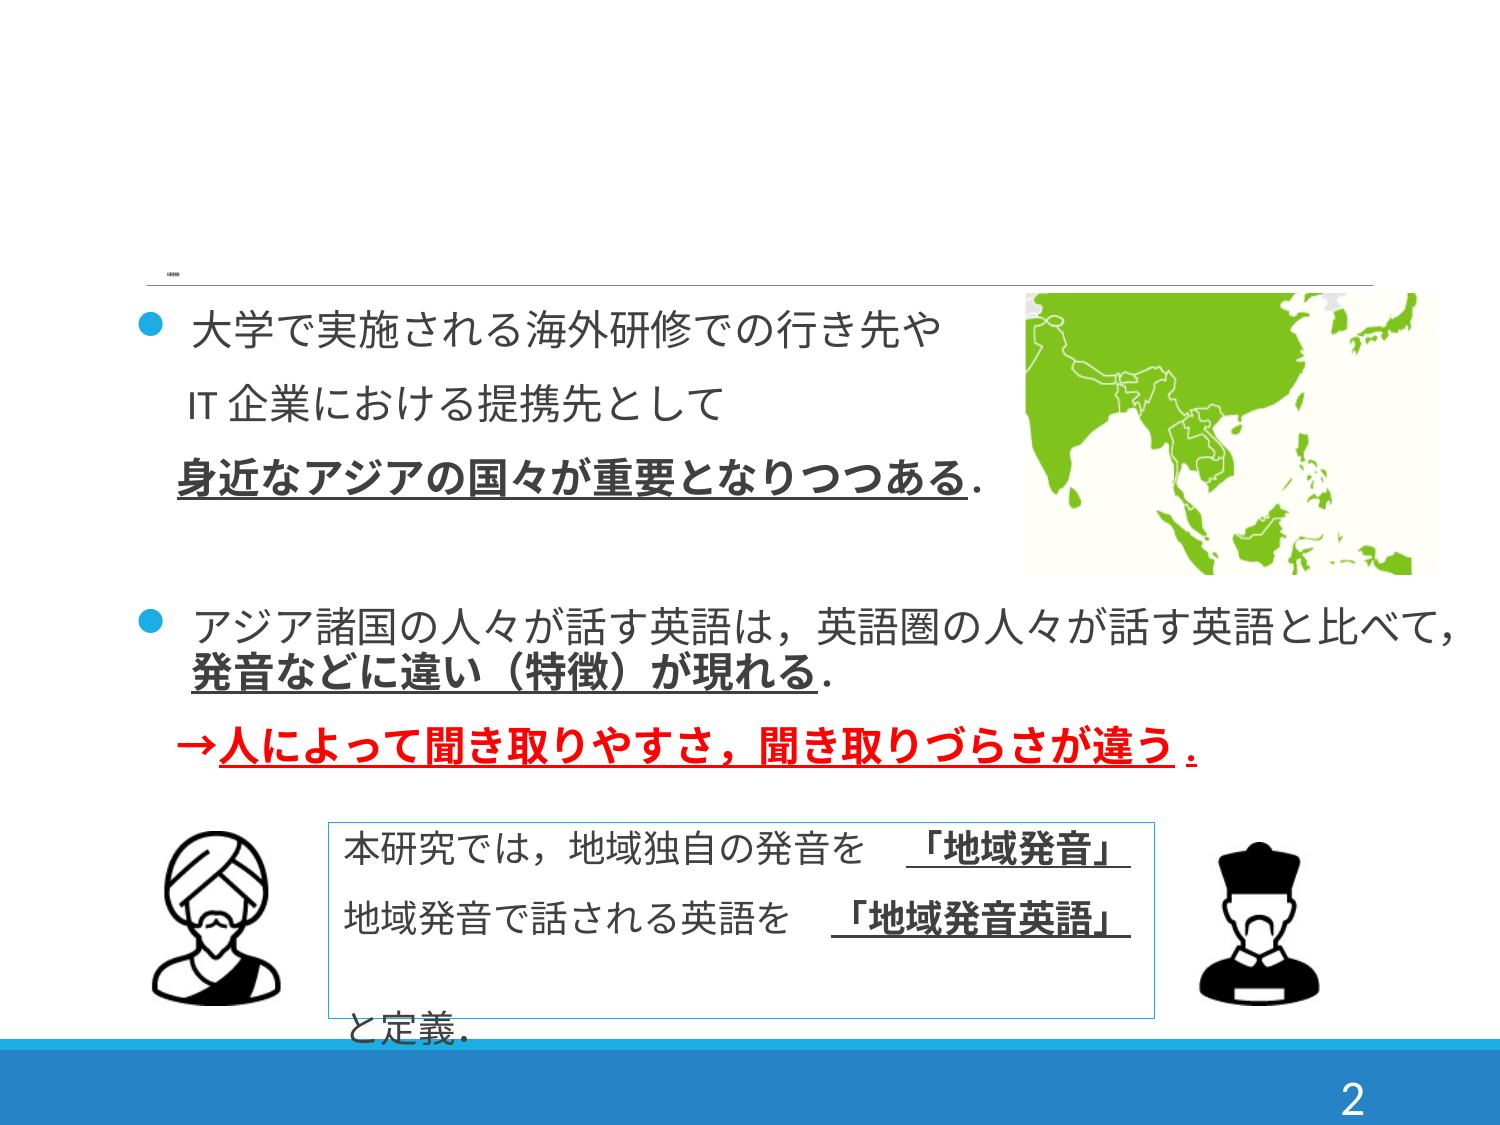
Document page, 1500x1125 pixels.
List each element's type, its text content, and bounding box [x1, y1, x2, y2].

text_box 本研究では，地域独自の発音を 「地域発音」 地域発音で話される英語を 「地域発音英語」 と定義． [328, 822, 1155, 1019]
picture [129, 831, 304, 1006]
slide_number 2 [1219, 1065, 1381, 1125]
list 大学で実施される海外研修での行き先や IT企業における提携先として 身近なアジアの国々が重要となりつつある． アジア諸国の人々が話す英語は，英語圏の人々が話す英語と比べて，発音などに違い（特徴）が現れる． →人によって聞き取りやすさ，聞き取りづらさが違う. [84, 301, 1500, 815]
picture [1178, 841, 1341, 1006]
title 研究背景 [152, 172, 904, 285]
picture [1025, 292, 1439, 576]
